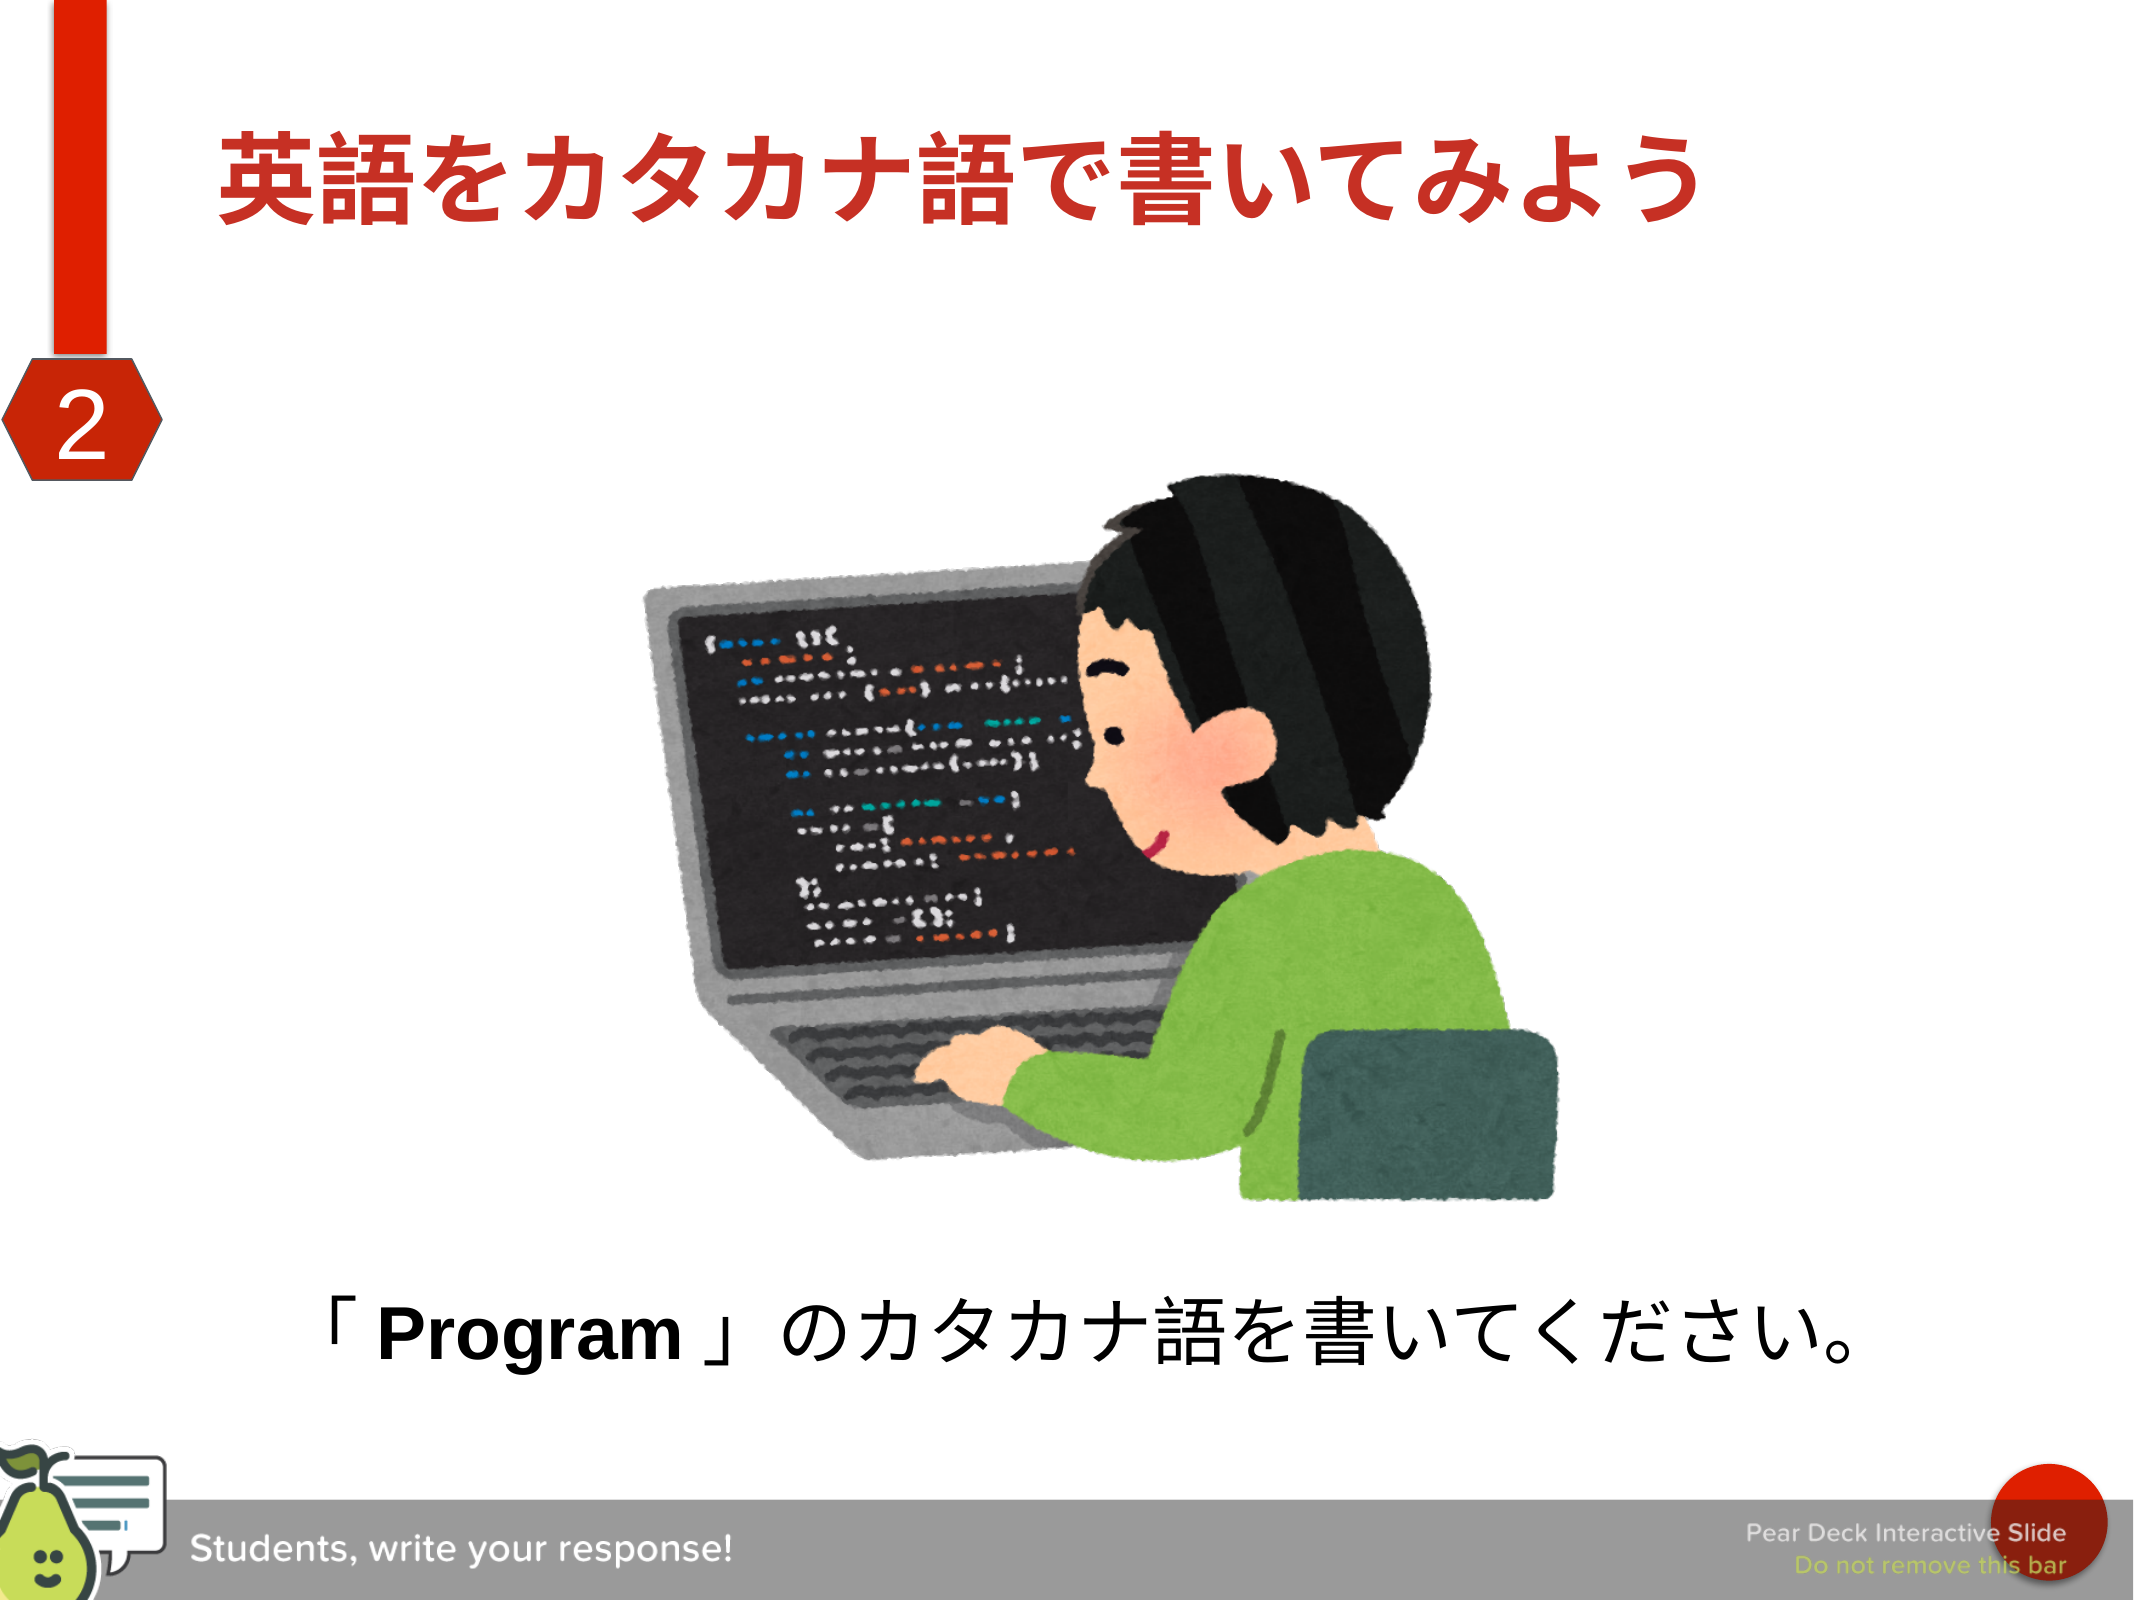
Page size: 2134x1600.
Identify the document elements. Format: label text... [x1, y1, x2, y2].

picture [619, 416, 1586, 1245]
title 英語をカタカナ語で書いてみよう [208, 11, 1927, 343]
text_box 「Program」のカタカナ語を書いてください。 [123, 1269, 2059, 1390]
text_box 2 [2, 358, 163, 481]
picture [0, 1433, 2134, 1600]
